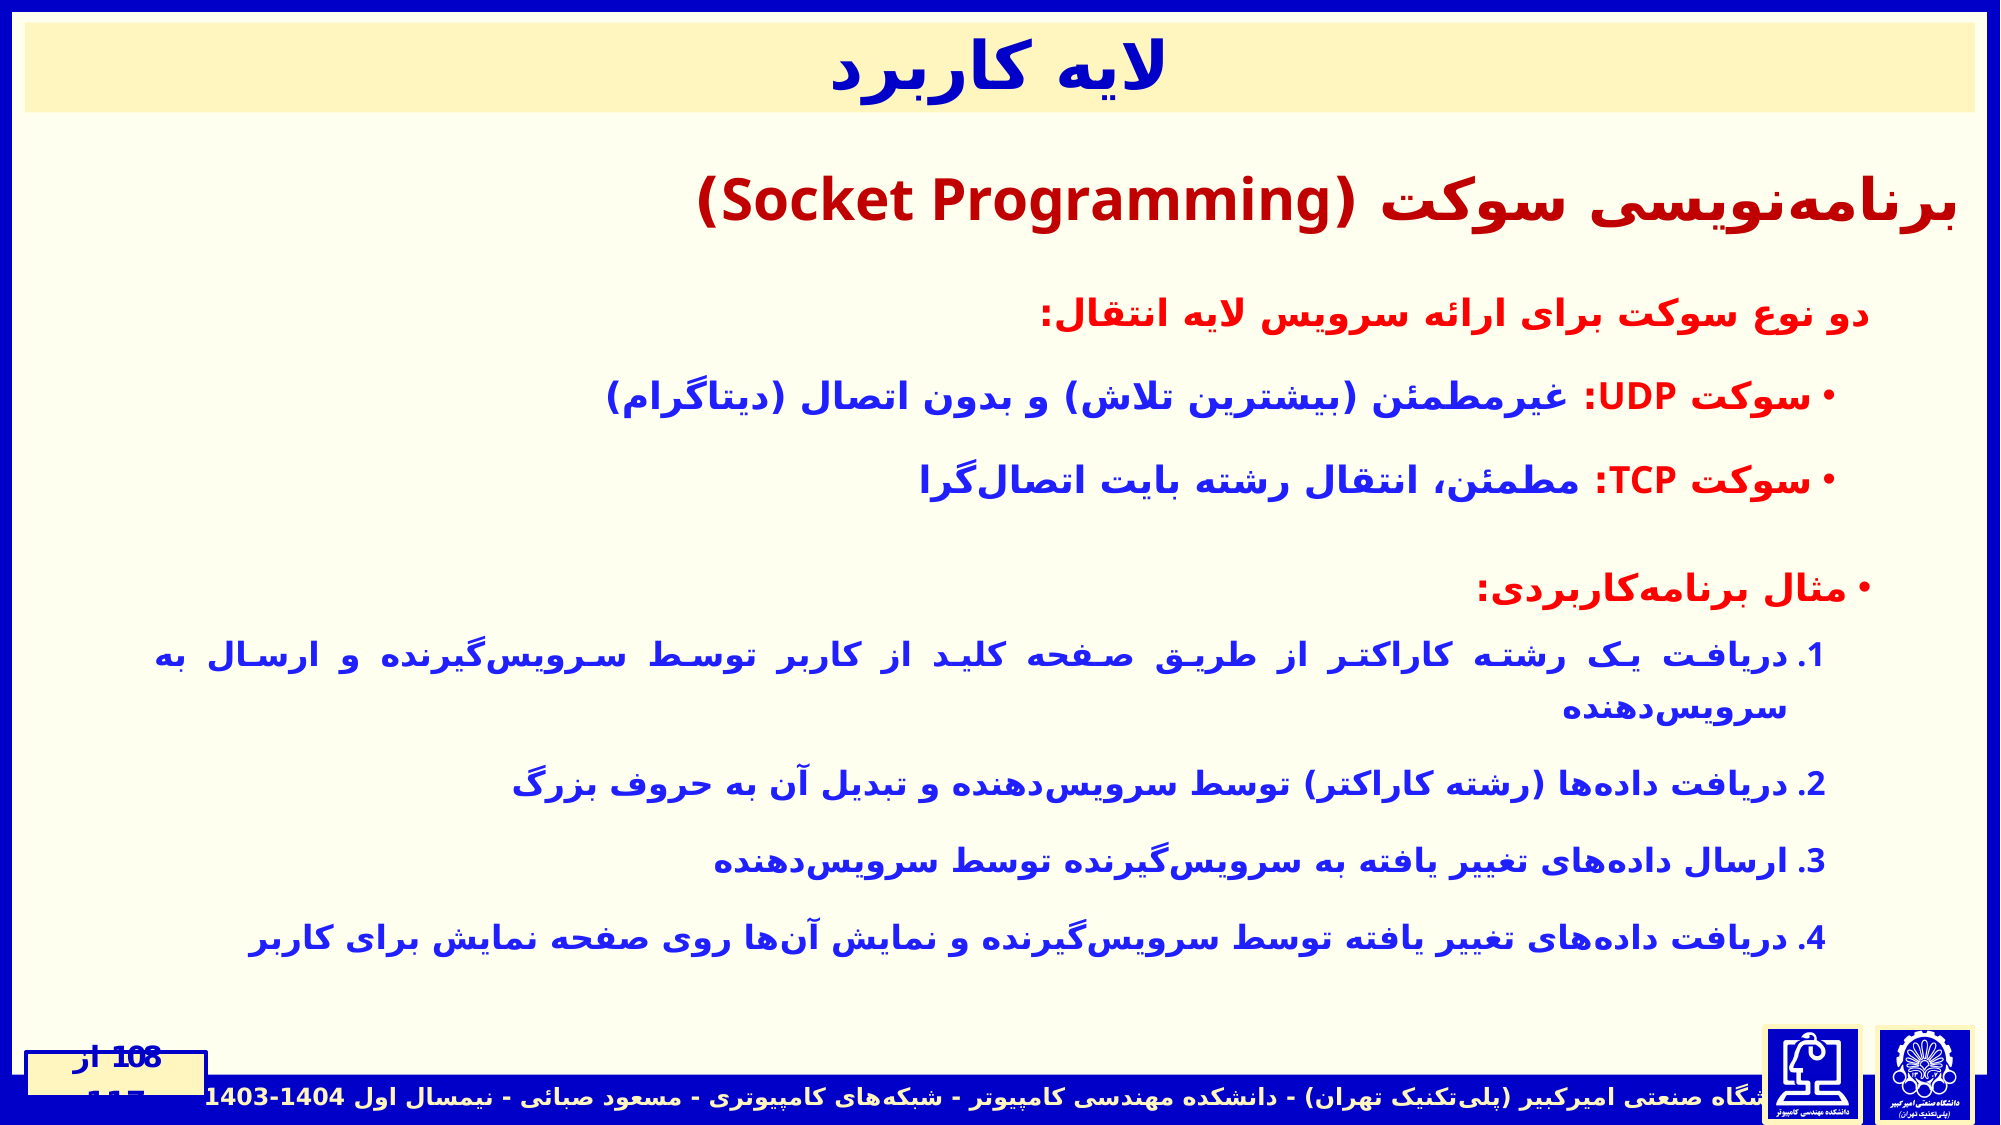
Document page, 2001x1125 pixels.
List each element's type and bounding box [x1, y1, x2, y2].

text_box [0, 0, 2000, 1125]
